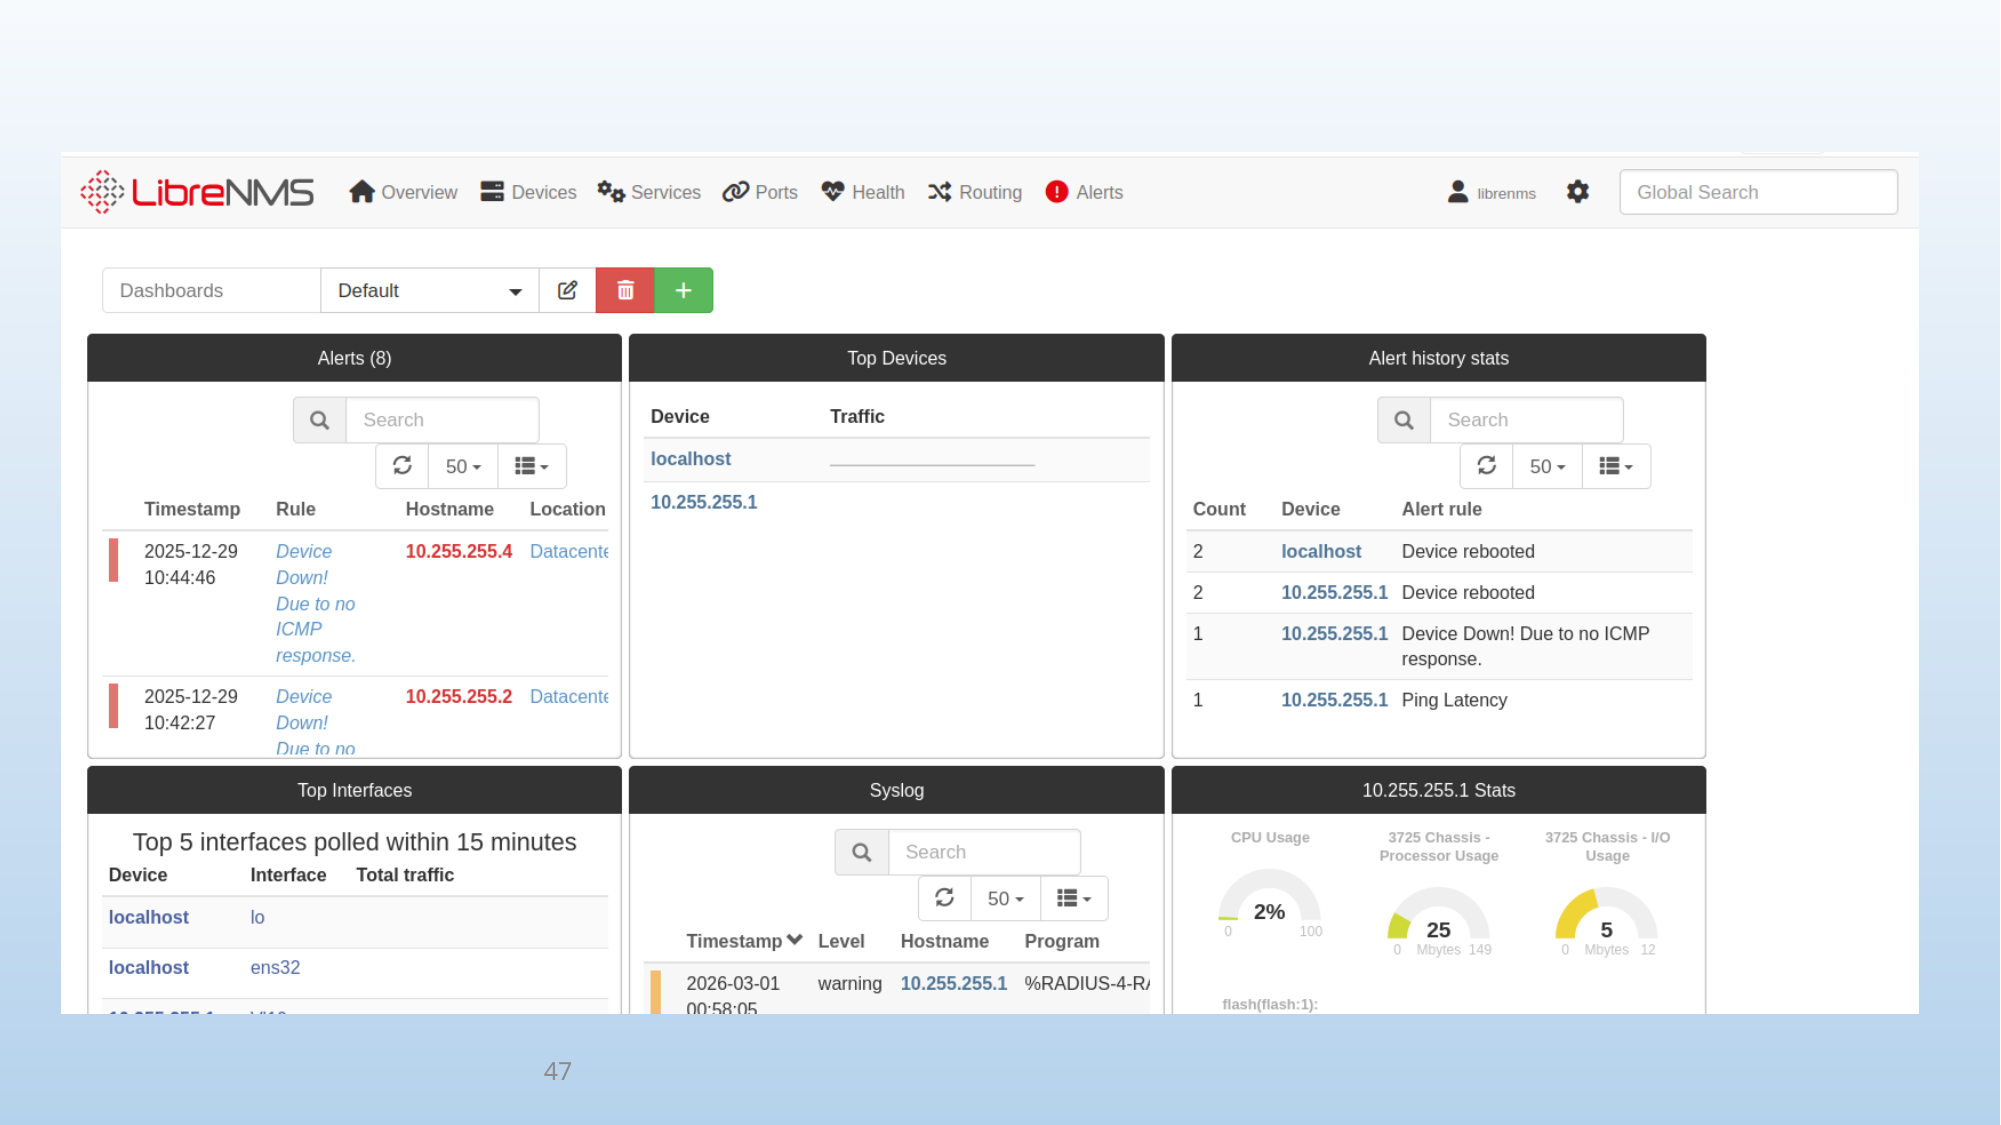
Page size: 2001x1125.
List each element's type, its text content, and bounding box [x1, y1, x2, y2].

slide_number 47 [137, 1042, 588, 1103]
picture [61, 152, 1919, 1014]
